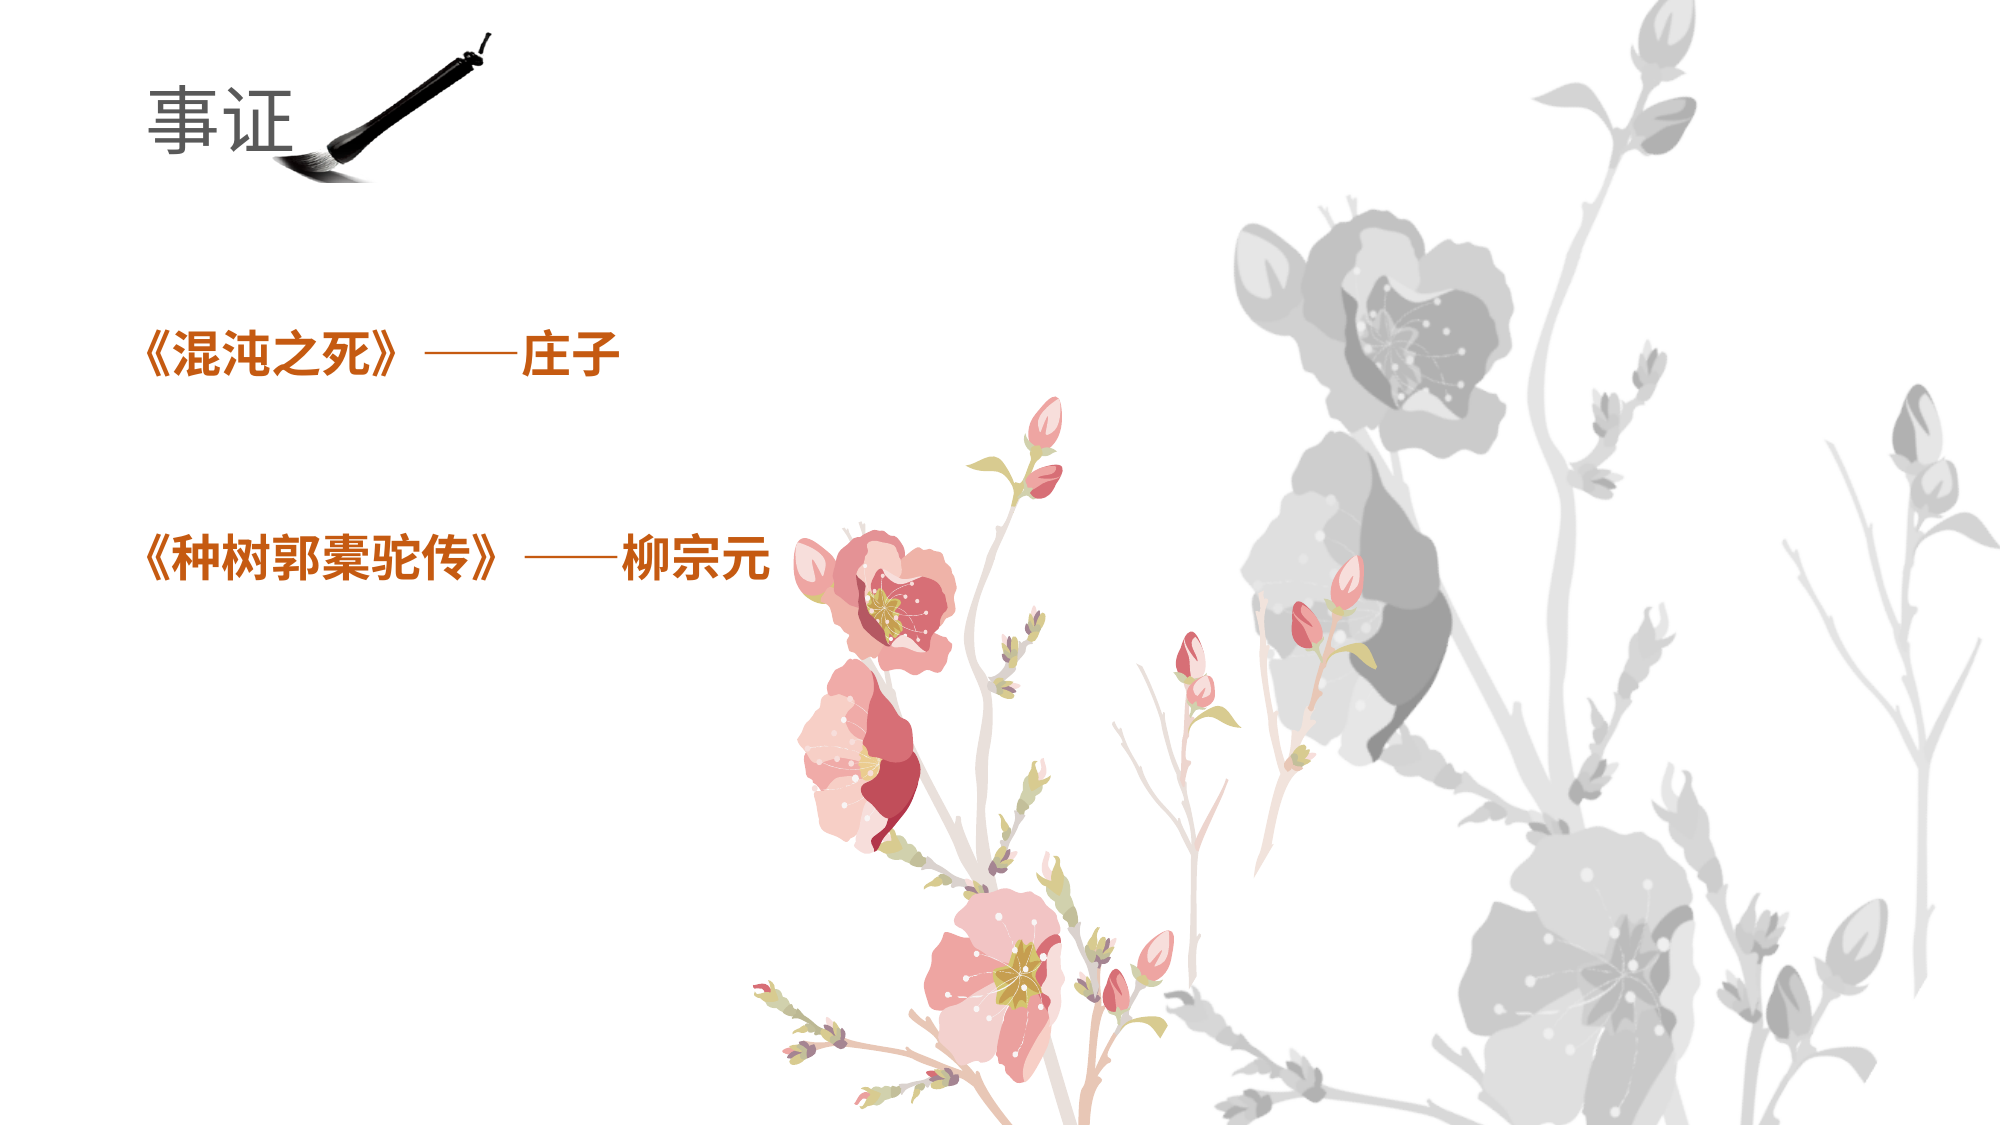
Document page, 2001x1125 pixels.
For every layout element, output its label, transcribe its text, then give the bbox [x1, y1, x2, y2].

picture [712, 0, 2000, 1125]
text_box 《混沌之死》——庄子 《种树郭橐驼传》——柳宗元 [106, 273, 800, 595]
picture [260, 25, 512, 183]
text_box 事证 [130, 66, 260, 171]
